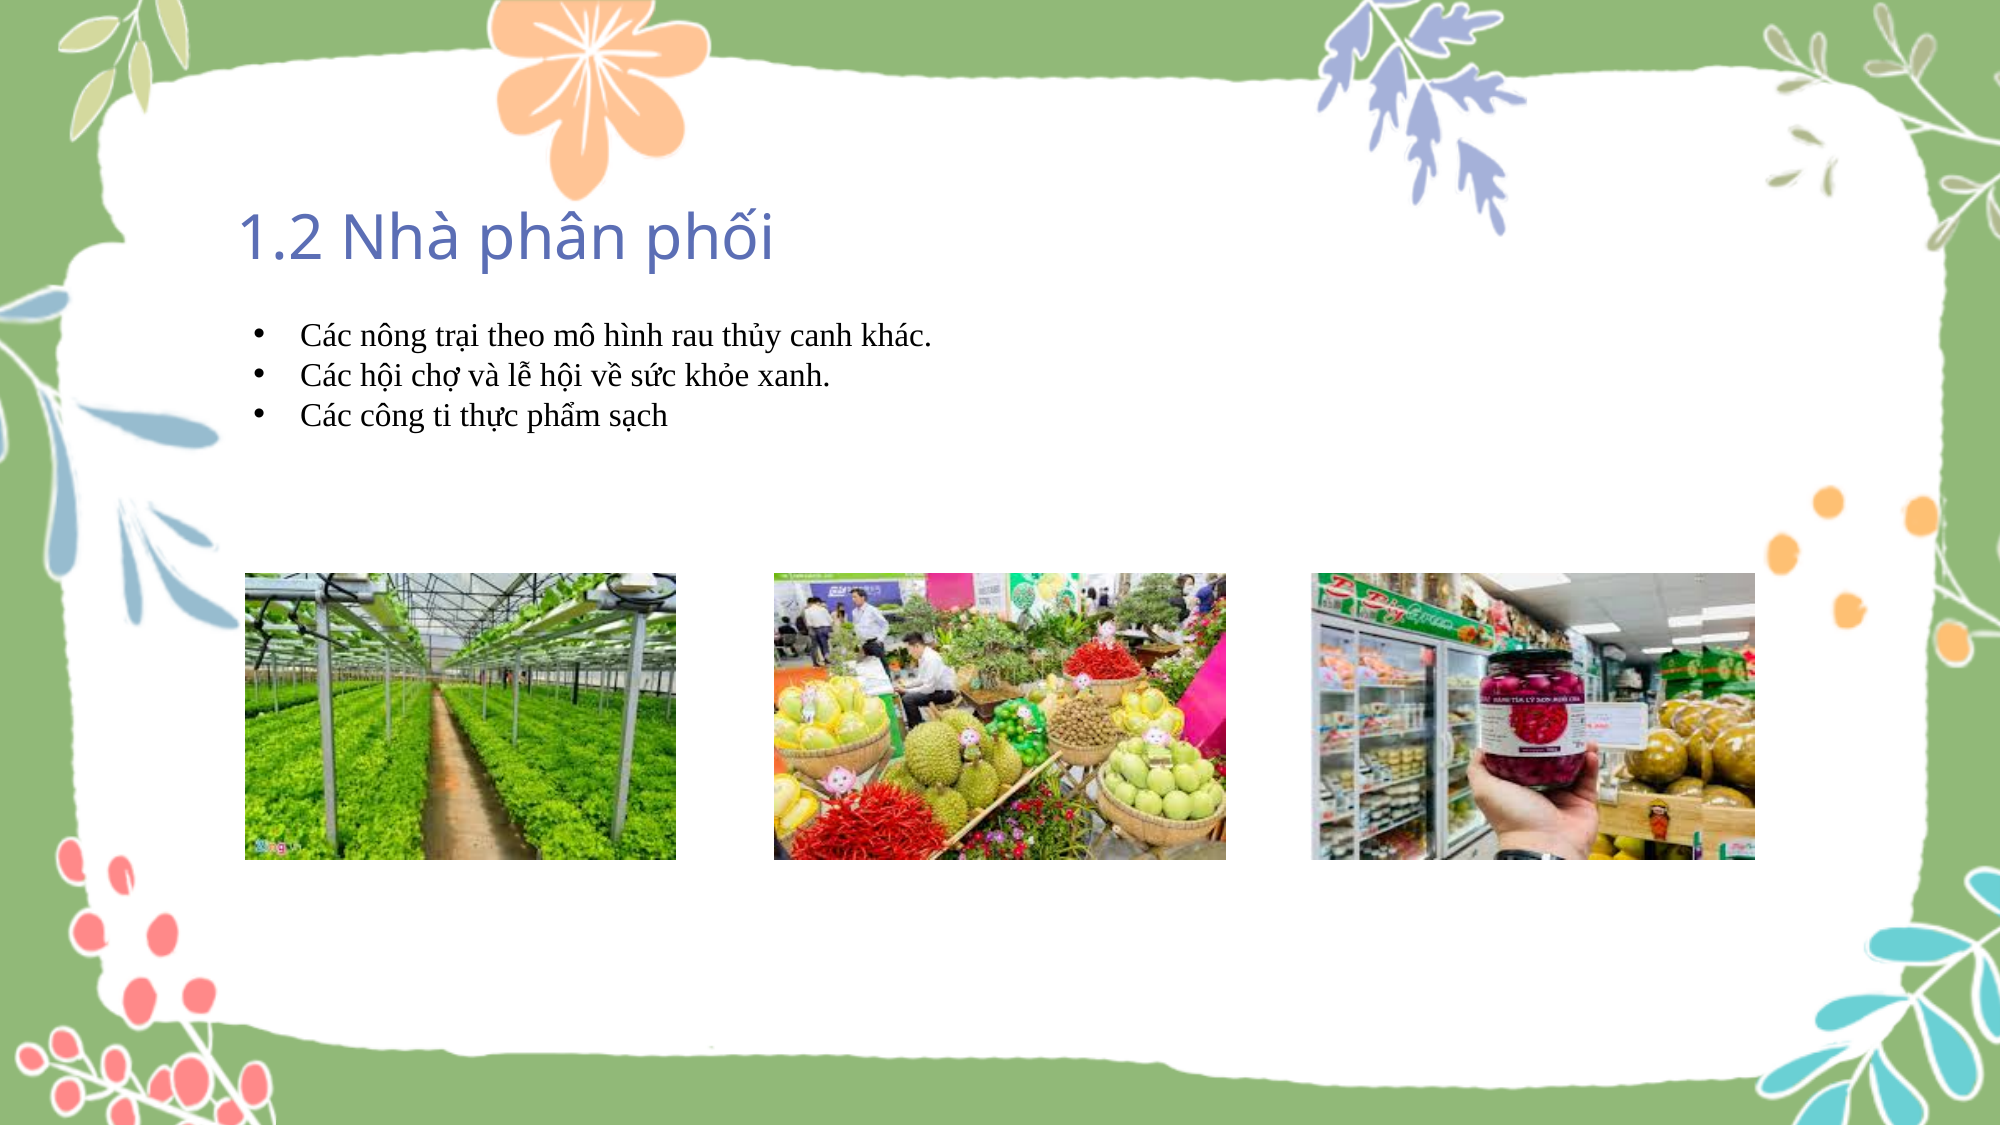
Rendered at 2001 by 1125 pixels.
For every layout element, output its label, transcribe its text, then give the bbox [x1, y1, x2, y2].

text_box Các nông trại theo mô hình rau thủy canh khác. Các hội chợ và lễ hội về sức khỏe xanh. Các công ti thực phẩm sạch [290, 305, 954, 497]
text_box 1.2 Nhà phân phối [290, 189, 648, 281]
picture [0, 0, 2000, 1125]
